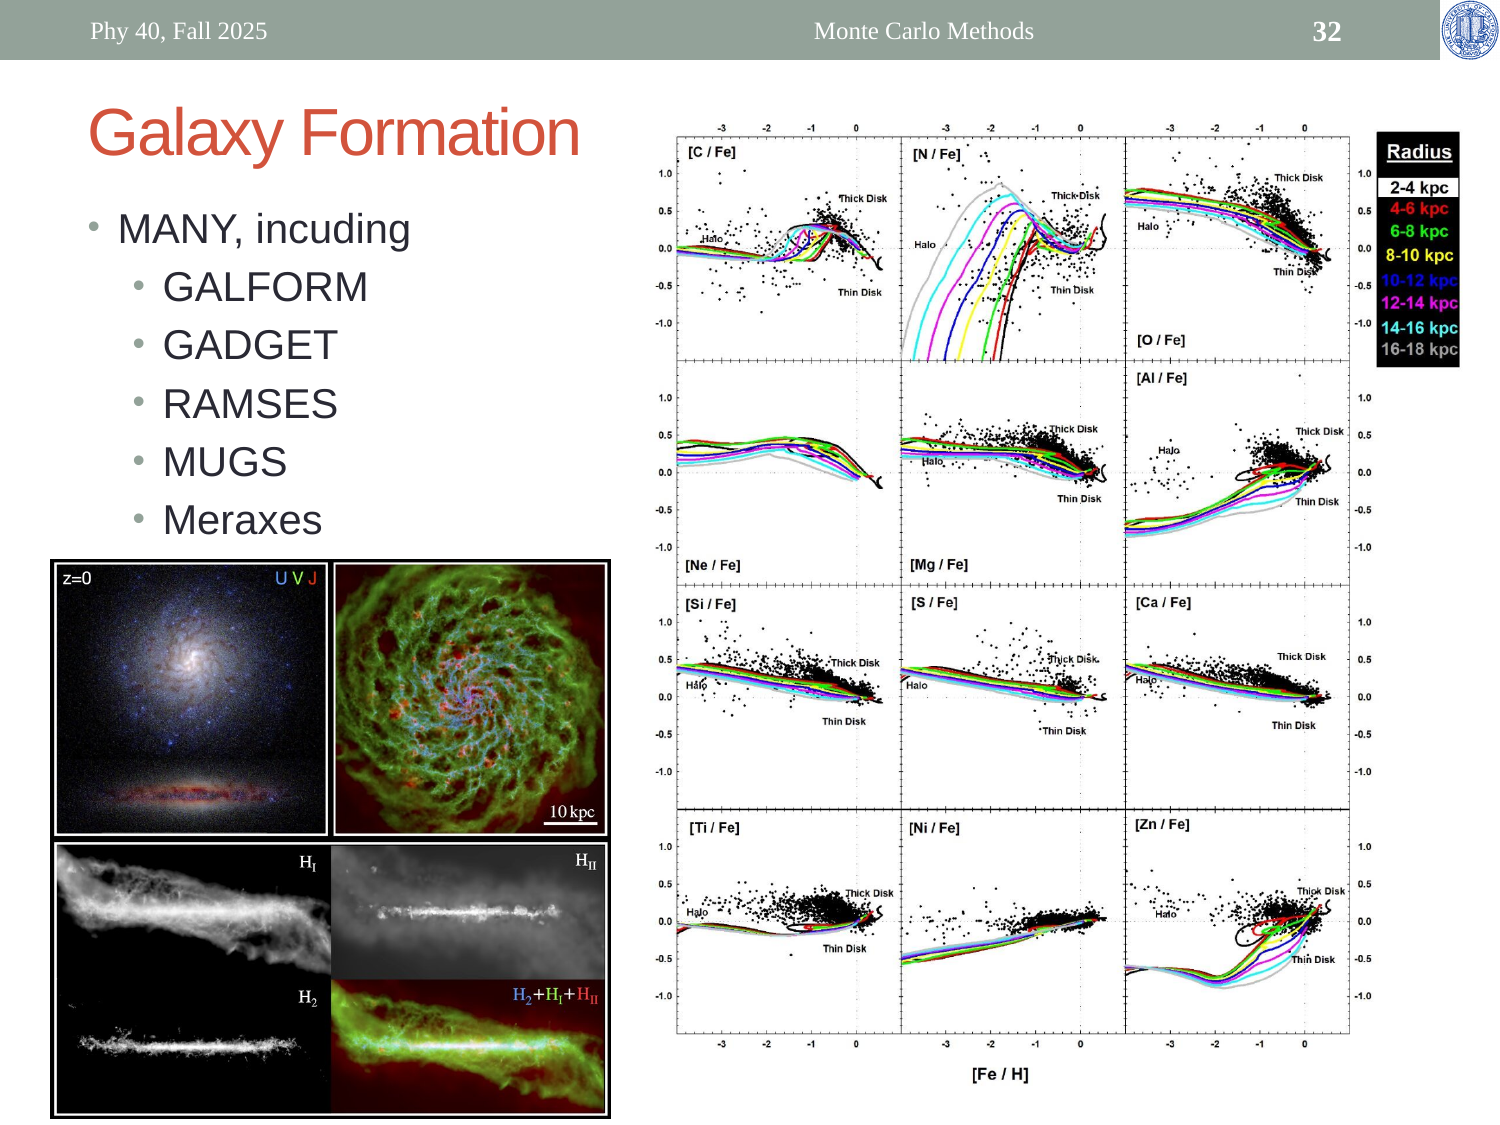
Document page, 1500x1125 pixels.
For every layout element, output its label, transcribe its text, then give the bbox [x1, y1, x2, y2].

title Galaxy Formation [72, 77, 1423, 181]
picture [1440, 0, 1500, 61]
list MANY, incuding GALFORM GADGET RAMSES MUGS Meraxes [72, 193, 646, 1087]
slide_number Phy 40, Fall 2025 [75, 3, 550, 57]
picture [50, 558, 611, 1119]
footer Monte Carlo Methods [562, 3, 1286, 57]
slide_number 32 [1297, 3, 1425, 57]
picture [649, 123, 1463, 1087]
